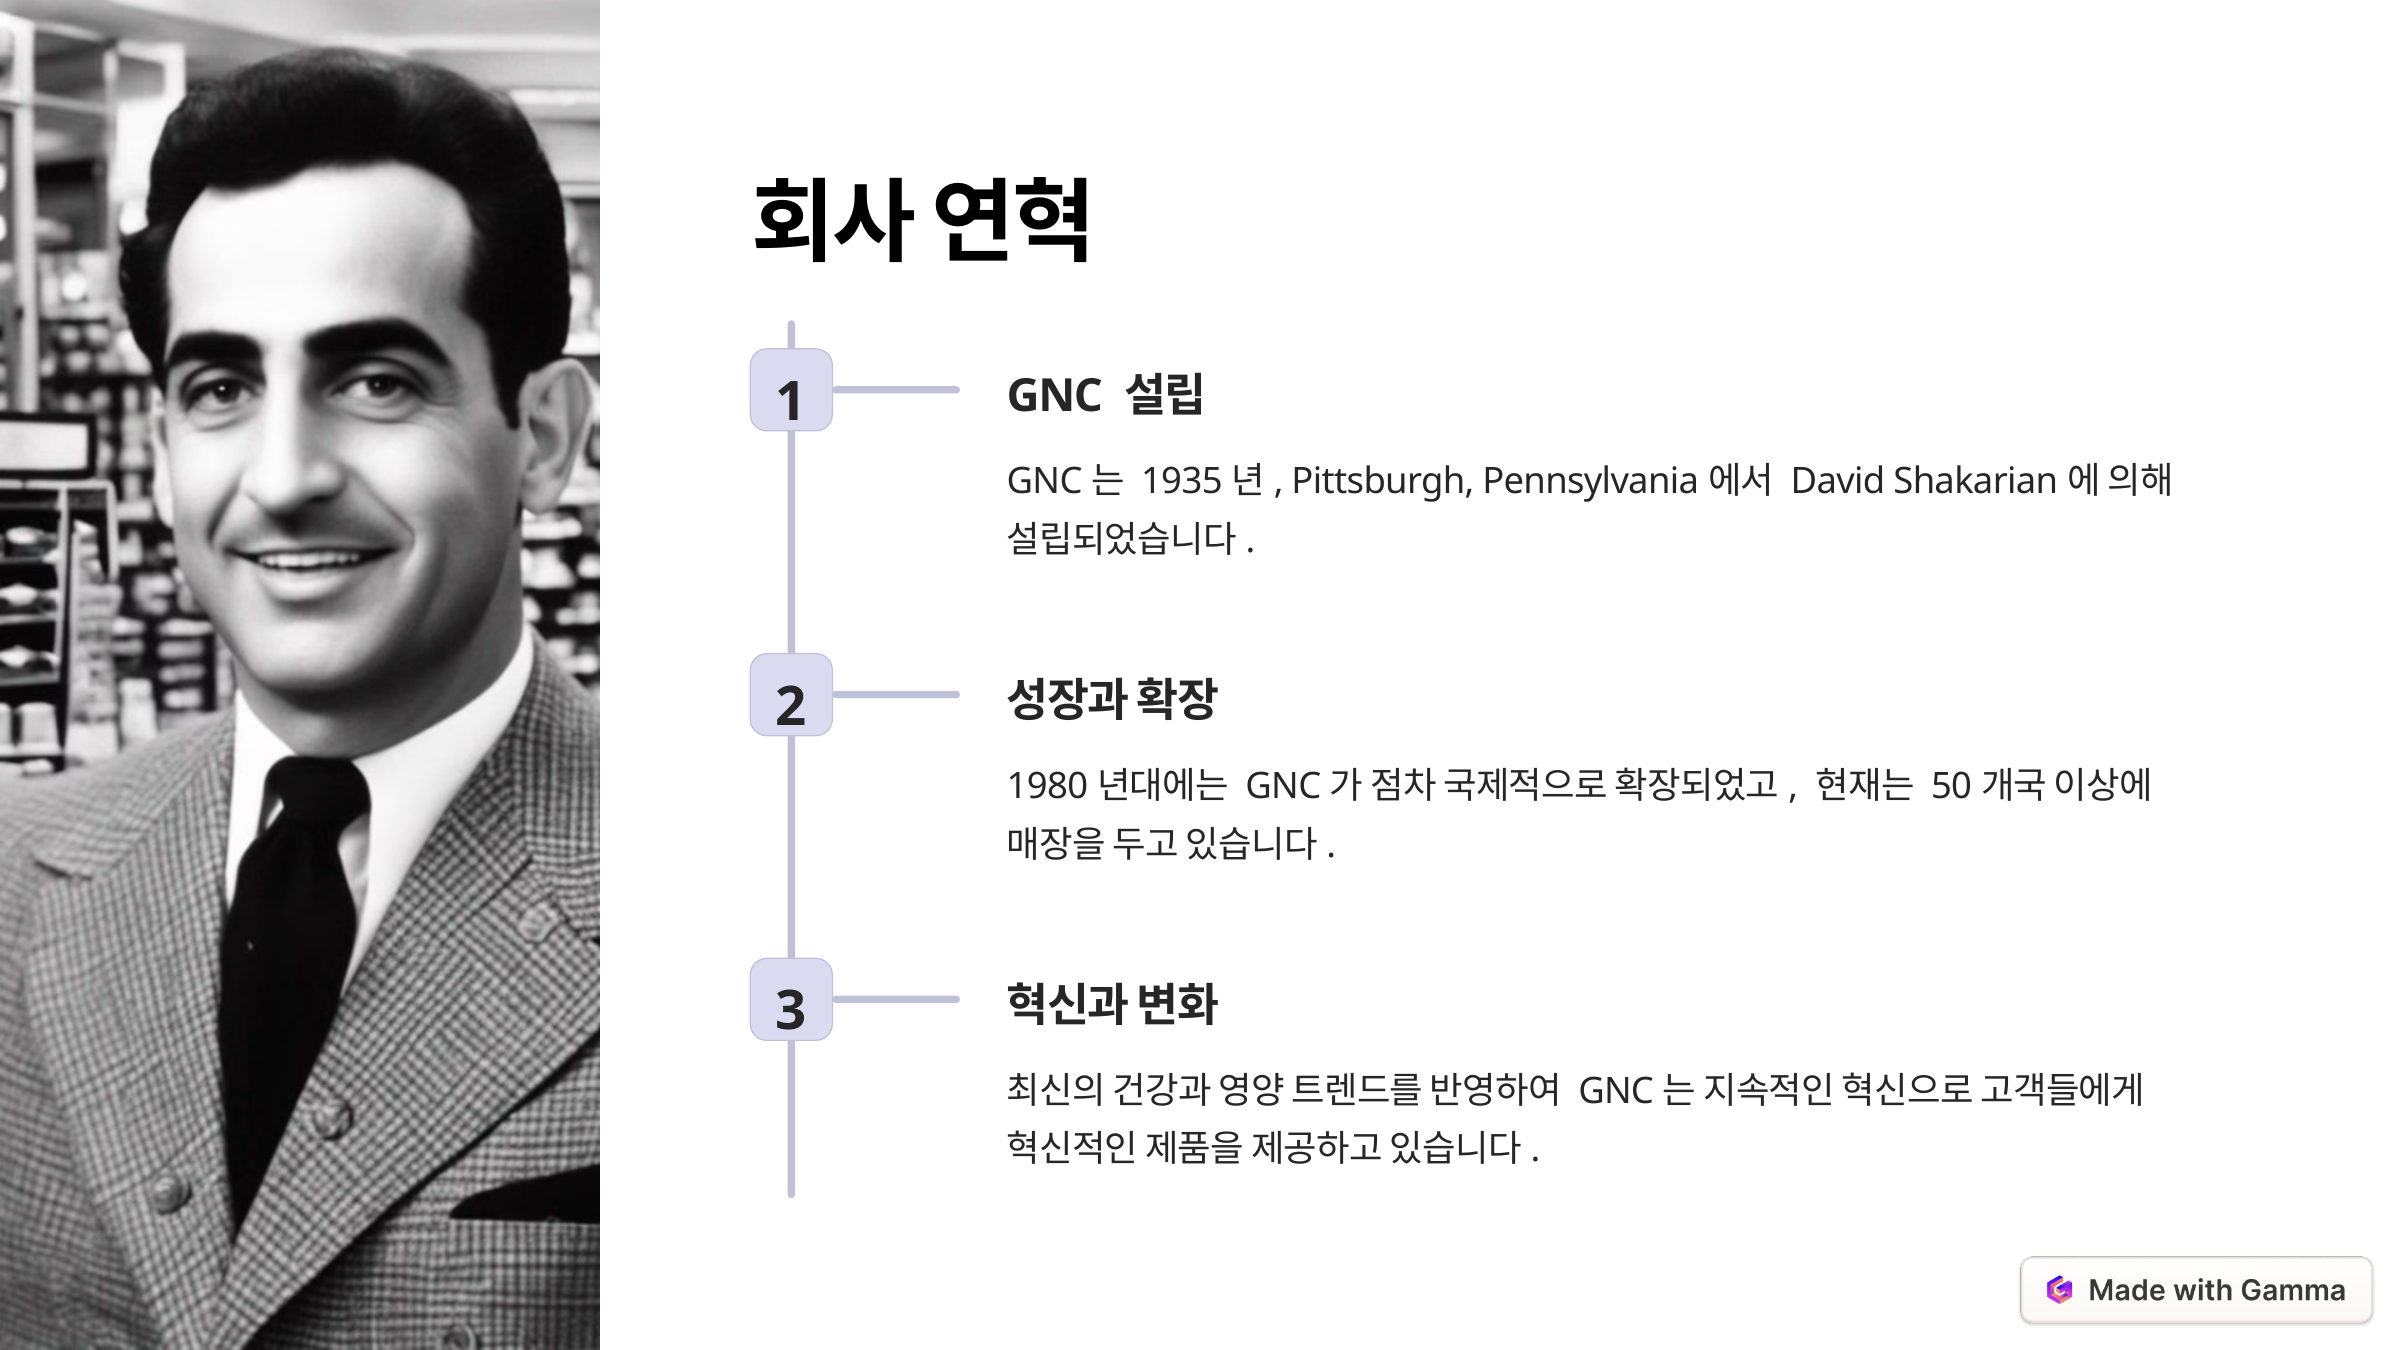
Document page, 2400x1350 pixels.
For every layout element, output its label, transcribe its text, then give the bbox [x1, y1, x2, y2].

text_box 2 [774, 660, 809, 729]
text_box 혁신과 변화 [991, 966, 1448, 1024]
text_box [600, 0, 2400, 1350]
picture [0, 0, 600, 1350]
text_box 성장과 확장 [991, 661, 1448, 719]
text_box 최신의 건강과 영양 트렌드를 반영하여 GNC는 지속적인 혁신으로 고객들에게 혁신적인 제품을 제공하고 있습니다. [991, 1045, 2264, 1162]
text_box [787, 431, 796, 653]
text_box [833, 995, 960, 1003]
text_box [787, 1041, 796, 1199]
text_box [750, 653, 833, 736]
text_box 1980년대에는 GNC가 점차 국제적으로 확장되었고, 현재는 50개국 이상에 매장을 두고 있습니다. [991, 740, 2264, 857]
text_box [787, 320, 796, 348]
text_box GNC 설립 [991, 356, 1448, 414]
text_box [833, 690, 960, 699]
text_box [750, 958, 833, 1041]
picture [2008, 1244, 2385, 1335]
text_box [833, 386, 960, 394]
text_box [787, 736, 796, 958]
text_box 3 [773, 965, 809, 1034]
text_box [750, 348, 833, 431]
text_box GNC는 1935년, Pittsburgh, Pennsylvania에서 David Shakarian에 의해 설립되었습니다. [991, 435, 2264, 553]
text_box 회사 연혁 [736, 151, 1648, 266]
text_box 1 [778, 355, 805, 424]
